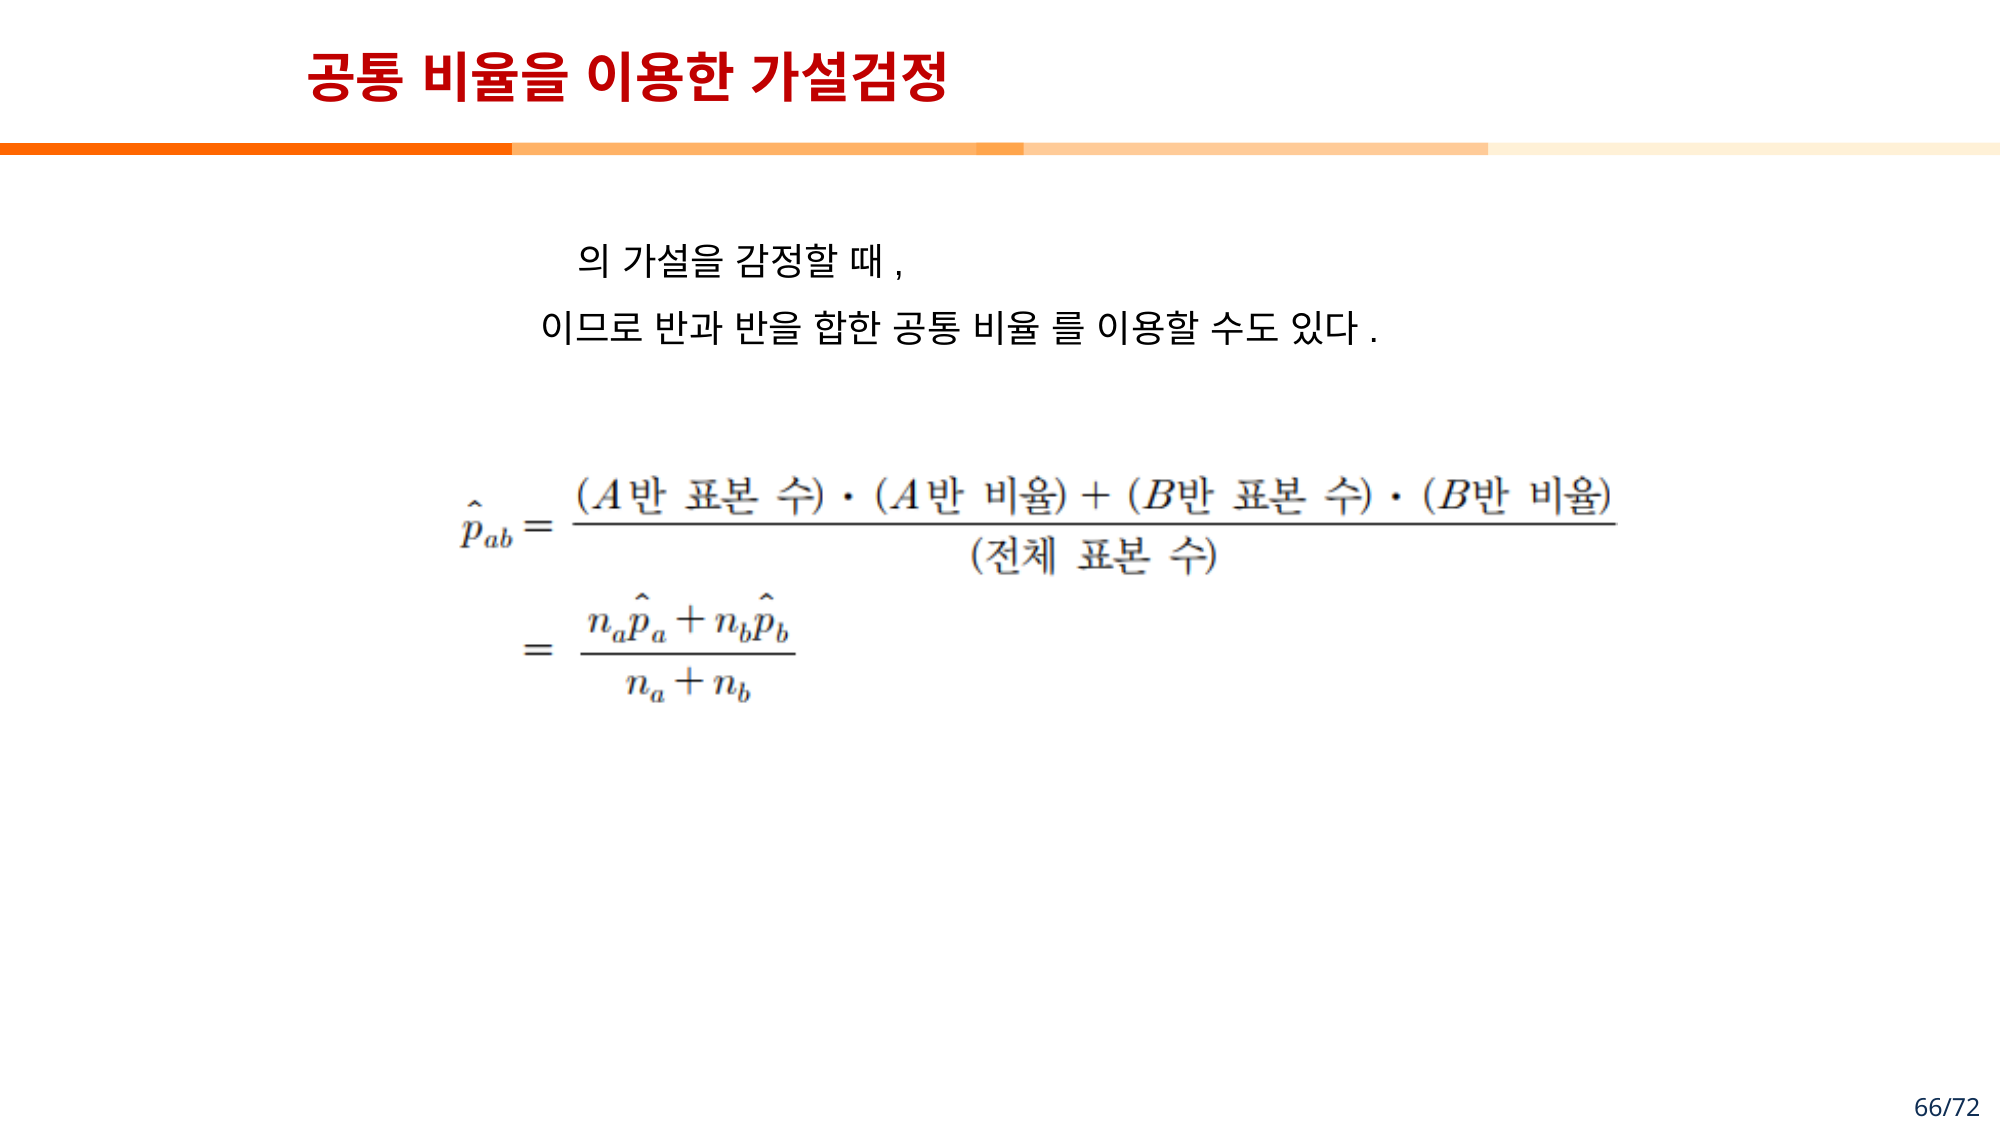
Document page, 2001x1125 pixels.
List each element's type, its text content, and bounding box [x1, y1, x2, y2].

title 공통 비율을 이용한 가설검정 [291, 31, 1674, 122]
picture [456, 474, 1618, 705]
